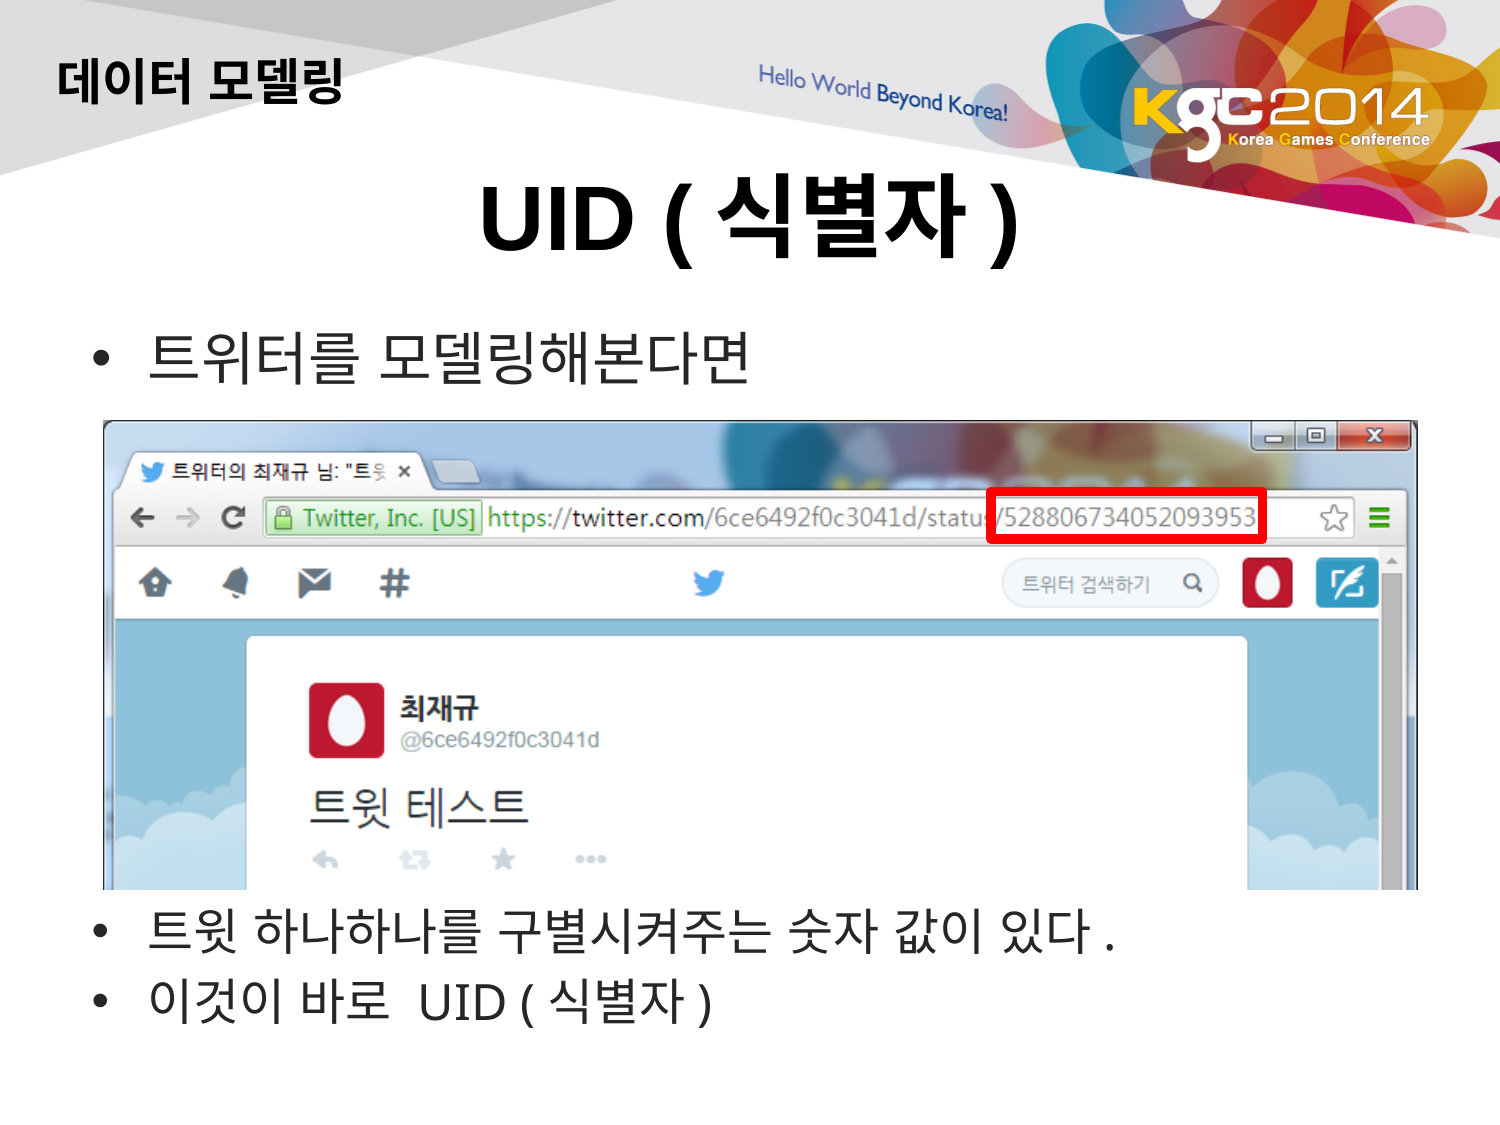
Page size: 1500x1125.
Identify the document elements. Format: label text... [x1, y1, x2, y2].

picture [0, 0, 1500, 125]
picture [0, 303, 1500, 1125]
list 데이터 모델링 [41, 42, 727, 126]
text_box 트윗 하나하나를 구별시켜주는 숫자 값이 있다. 이것이 바로 UID (식별자) [76, 893, 1424, 1024]
title UID (식별자) [0, 125, 1500, 303]
list 트위터를 모델링해본다면 [76, 314, 1424, 409]
